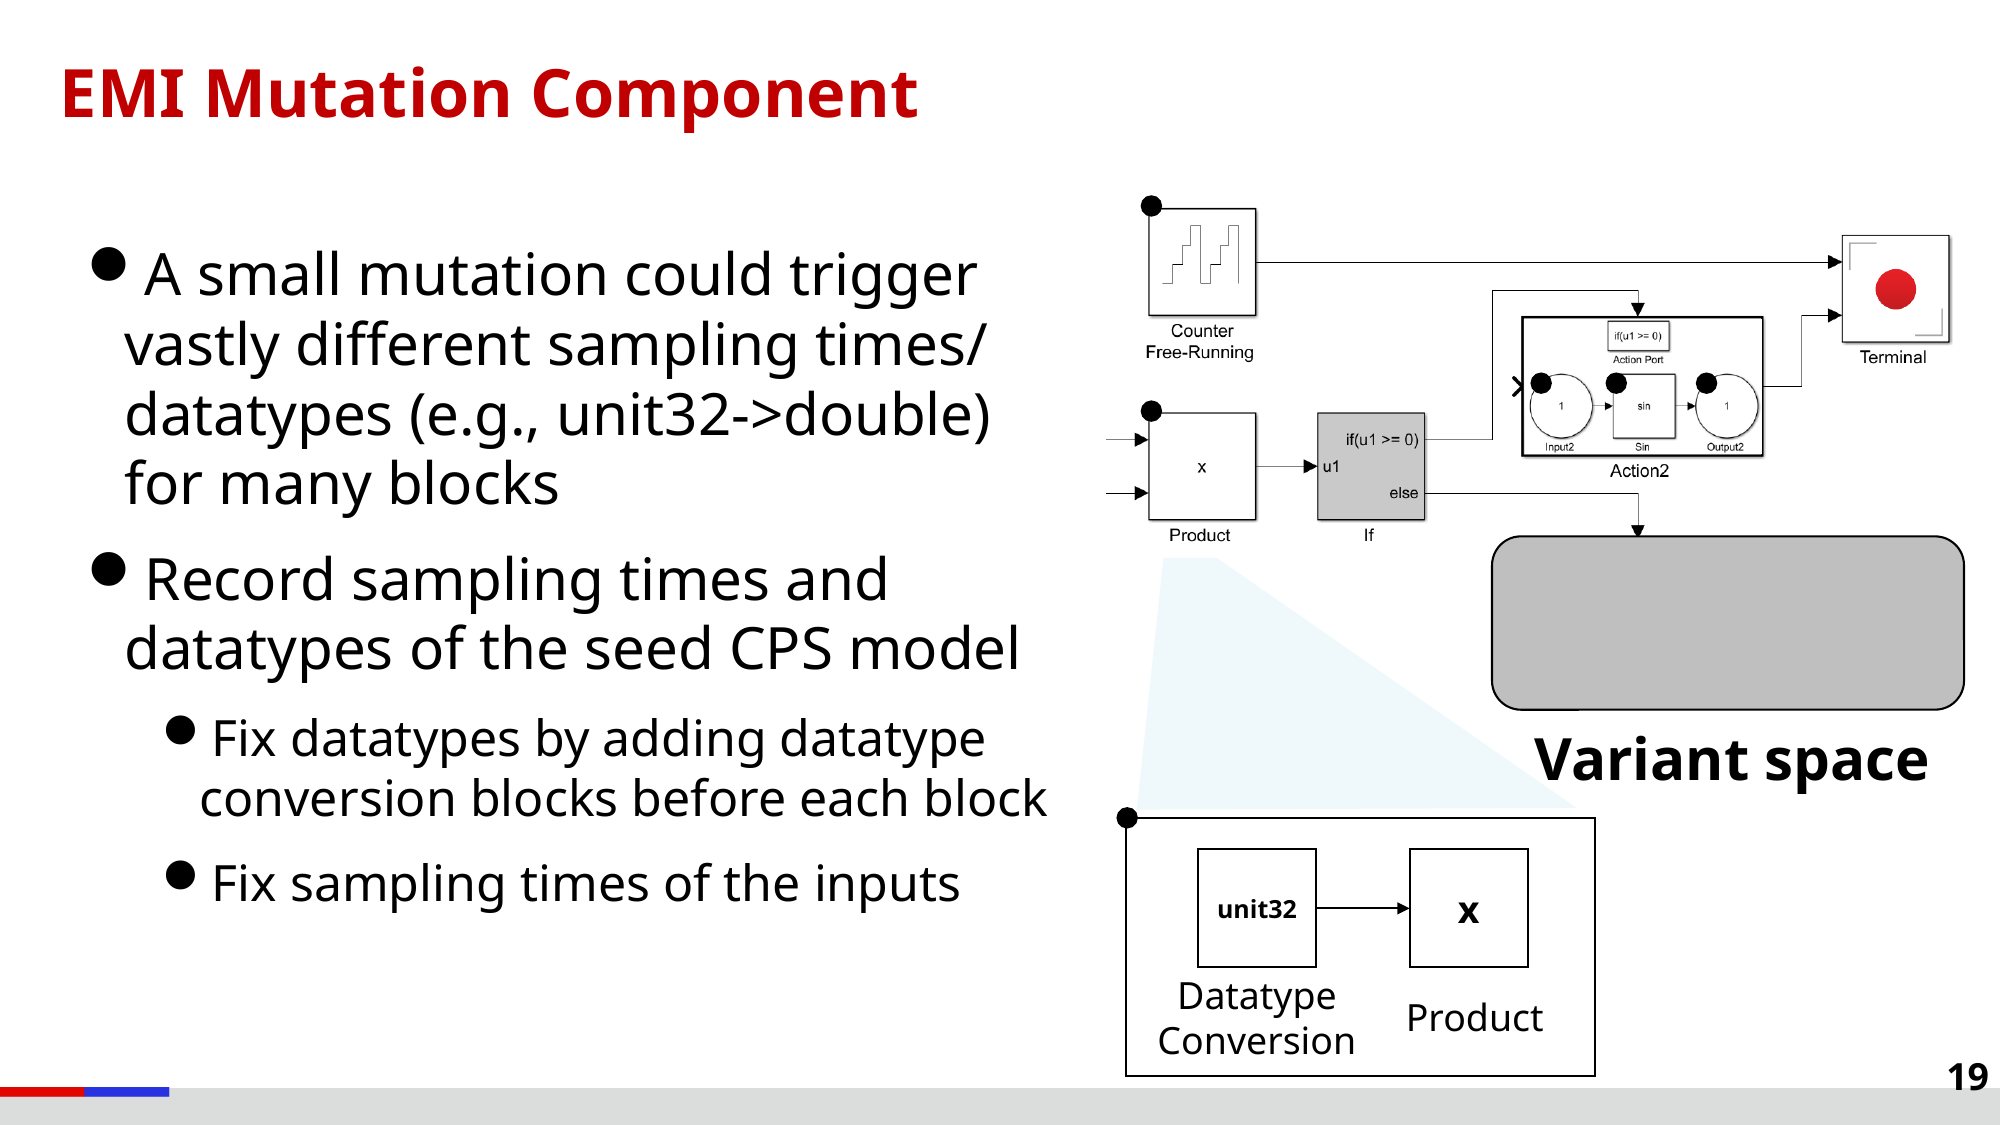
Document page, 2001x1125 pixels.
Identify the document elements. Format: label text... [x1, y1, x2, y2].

picture [0, 1087, 2000, 1125]
text_box [1135, 801, 1579, 808]
title EMI Mutation Component [44, 2, 2000, 191]
text_box A small mutation could trigger vastly different sampling times/ datatypes (e.g., unit32->double) for many blocks Record sampling times and datatypes of the seed CPS model Fix datatypes by adding datatype conversion blocks before each block Fix sampling times of the inputs [66, 216, 1095, 1071]
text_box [1106, 196, 1965, 801]
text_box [1116, 808, 1615, 1076]
text_box 19 [1654, 1045, 2000, 1106]
